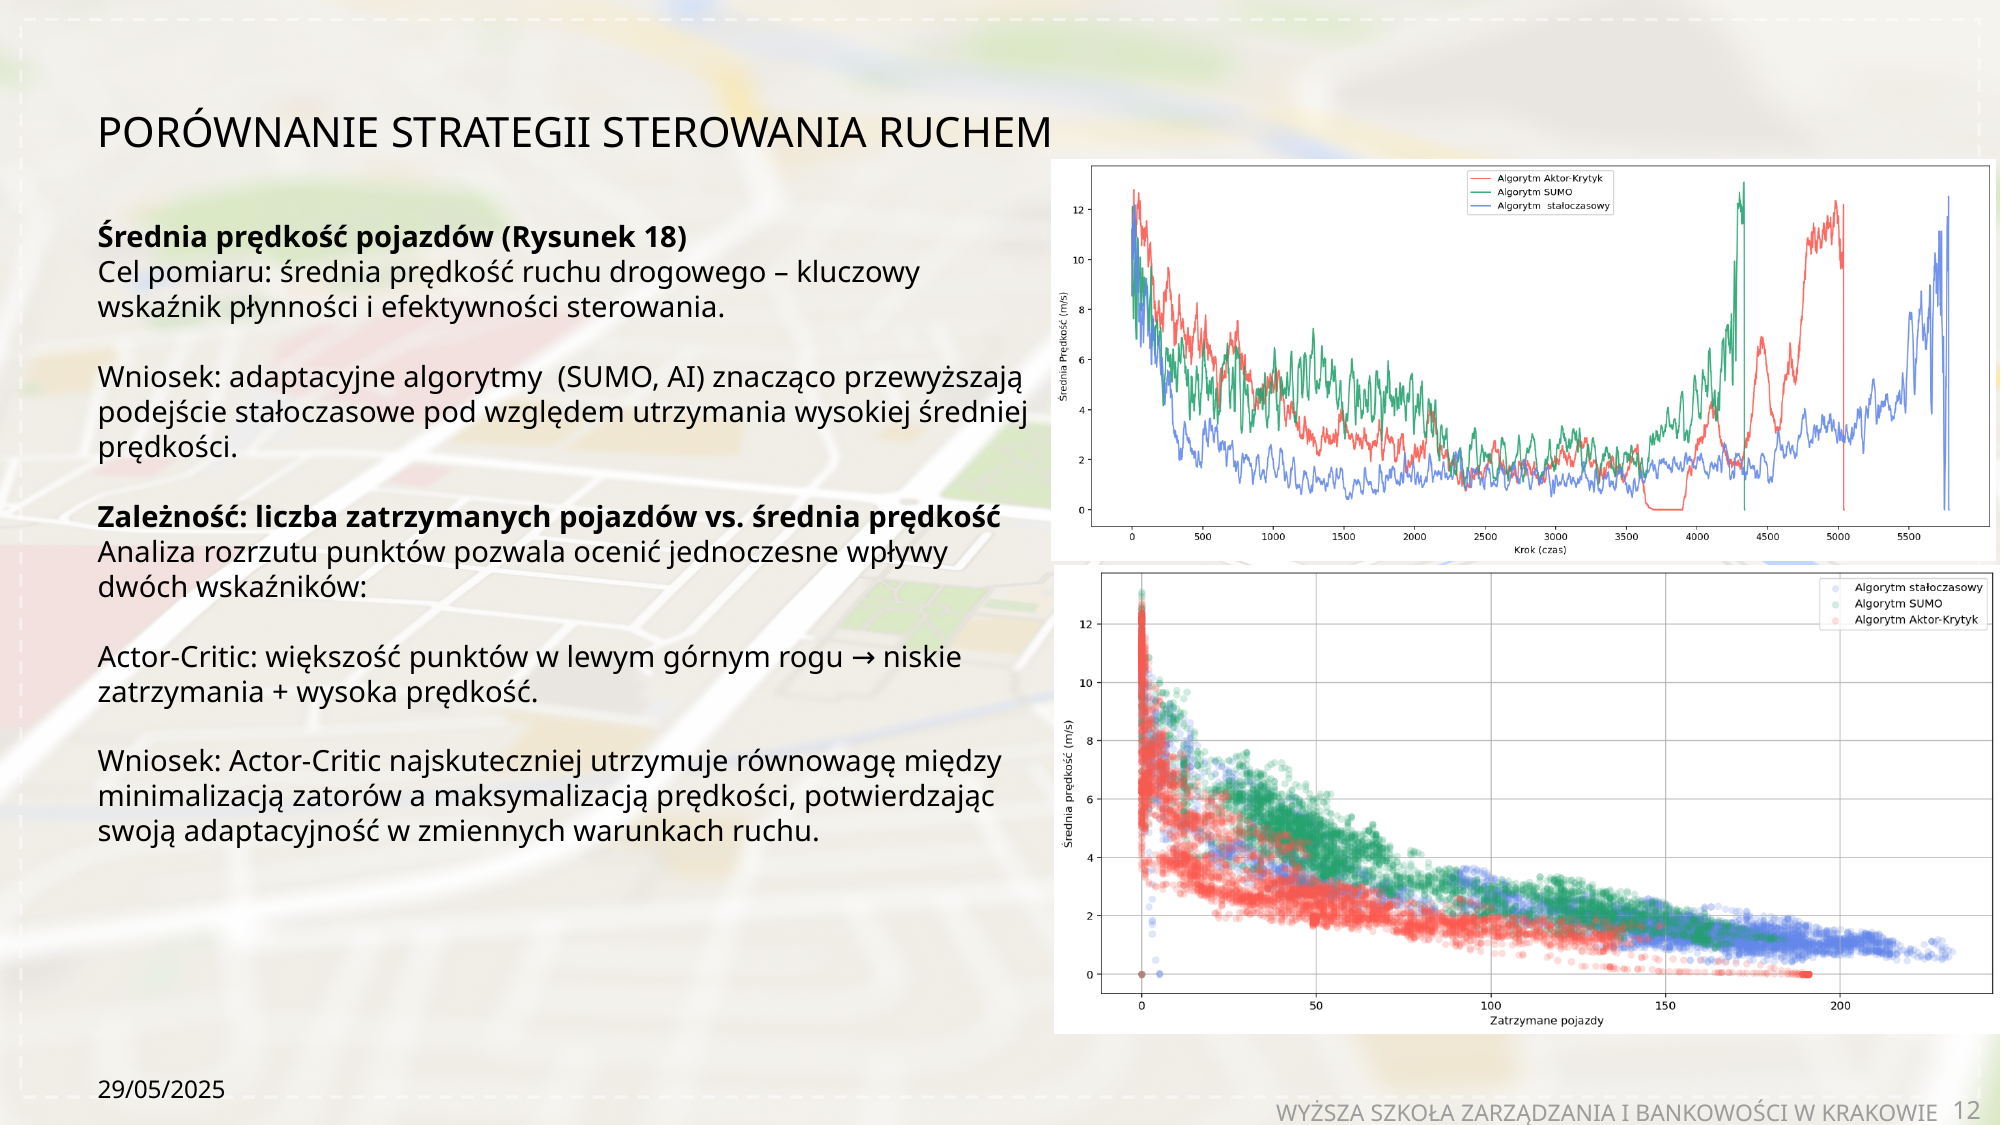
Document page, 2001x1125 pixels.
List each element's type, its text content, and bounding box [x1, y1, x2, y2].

slide_number 12 [1546, 1081, 1997, 1125]
text_box PORÓWNANIE STRATEGII STEROWANIA RUCHEM [82, 73, 1843, 164]
text_box [19, 18, 1981, 1099]
picture [1050, 159, 1997, 562]
text_box 29/05/2025 [82, 1063, 458, 1114]
footer WYŻSZA SZKOŁA ZARZĄDZANIA I BANKOWOŚCI W KRAKOWIE [799, 1096, 1546, 1125]
text_box Średnia prędkość pojazdów (Rysunek 18) Cel pomiaru: średnia prędkość ruchu drogowego – kluczowy wskaźnik płynności i efektywności sterowania. Wniosek: adaptacyjne algorytmy (SUMO, AI) znacząco przewyższają podejście stałoczasowe pod względem utrzymania wysokiej średniej prędkości. Zależność: liczba zatrzymanych pojazdów vs. średnia prędkość Analiza rozrzutu punktów pozwala ocenić jednoczesne wpływy dwóch wskaźników: Actor-Critic: większość punktów w lewym górnym rogu → niskie zatrzymania + wysoka prędkość. Wniosek: Actor-Critic najskuteczniej utrzymuje równowagę między minimalizacją zatorów a maksymalizacją prędkości, potwierdzając swoją adaptacyjność w zmiennych warunkach ruchu. [82, 211, 1055, 856]
picture [1054, 565, 2000, 1035]
